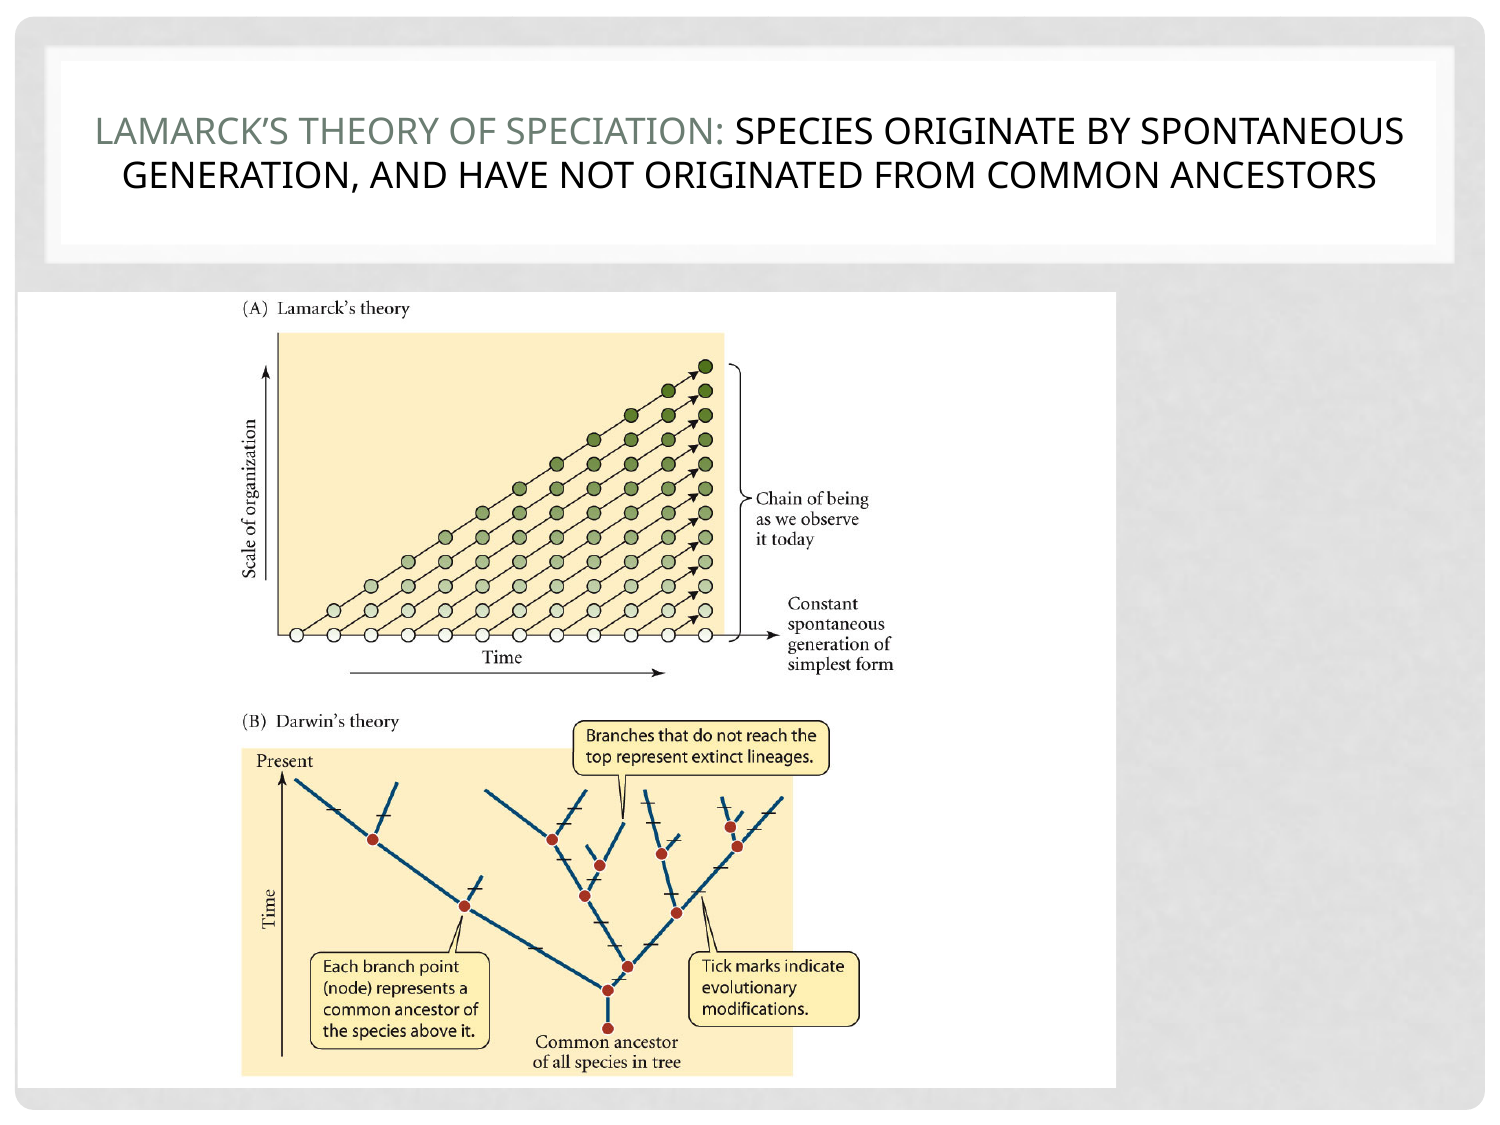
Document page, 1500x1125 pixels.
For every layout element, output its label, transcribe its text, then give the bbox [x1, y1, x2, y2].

picture [17, 292, 1117, 1088]
title Lamarck’s theory of speciation: species originate by spontaneous generation, and have not originated from common ancestors [75, 79, 1425, 268]
